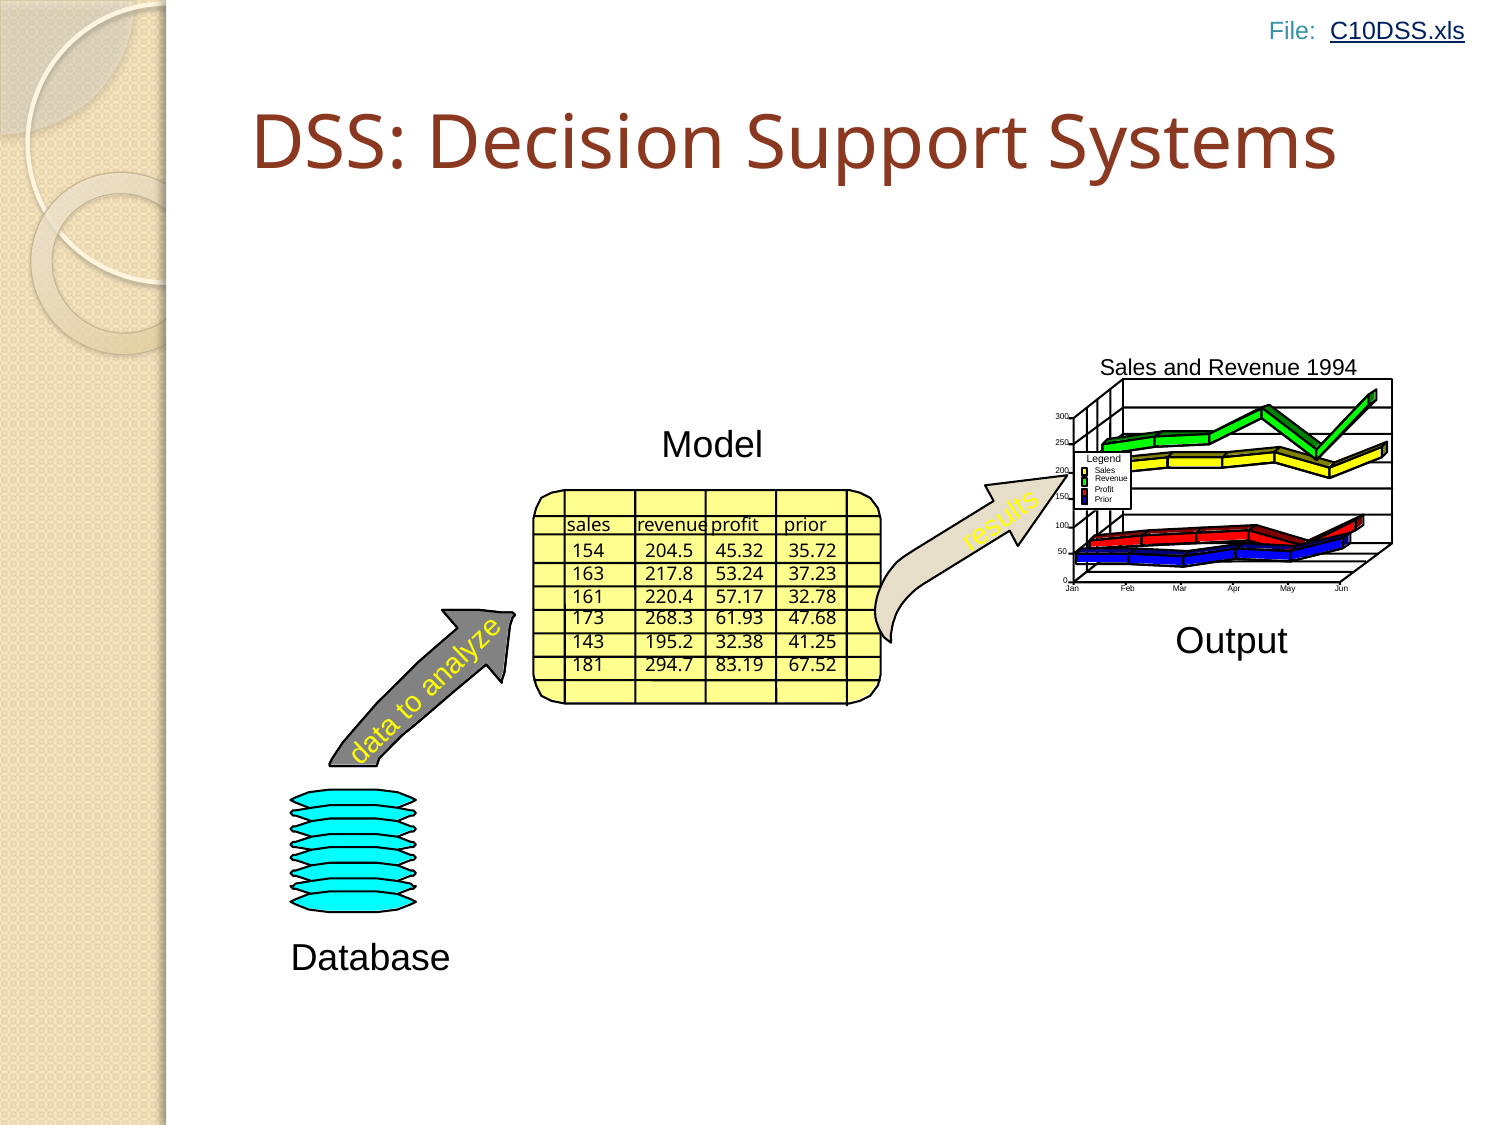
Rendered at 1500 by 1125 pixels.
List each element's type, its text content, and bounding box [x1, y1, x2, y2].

text_box [1123, 378, 1393, 407]
text_box 100 [1040, 515, 1085, 536]
text_box May [1264, 577, 1311, 598]
text_box Profit [1079, 478, 1130, 499]
text_box 195.2 [630, 621, 700, 645]
text_box [847, 517, 881, 534]
text_box [852, 657, 881, 680]
text_box [1073, 527, 1086, 545]
text_box [1322, 521, 1355, 538]
text_box [1275, 521, 1345, 539]
text_box Feb [1105, 577, 1151, 598]
text_box [533, 634, 556, 656]
text_box Jan [1050, 577, 1095, 598]
text_box [290, 847, 416, 865]
text_box [1087, 426, 1097, 443]
text_box [1367, 407, 1393, 411]
text_box [852, 587, 880, 609]
text_box File: C10DSS.xls [1253, 7, 1481, 53]
text_box 161 [556, 577, 620, 598]
text_box 32.78 [773, 577, 852, 598]
text_box 268.3 [630, 598, 700, 621]
text_box Jun [1319, 577, 1364, 598]
text_box [1137, 433, 1296, 454]
text_box [1087, 379, 1123, 433]
text_box [620, 610, 630, 633]
text_box [1196, 531, 1248, 543]
text_box [1105, 437, 1154, 449]
text_box [1083, 554, 1378, 583]
text_box 154 [556, 530, 620, 554]
text_box Sales and Revenue 1994 [1084, 345, 1373, 388]
text_box [1141, 533, 1196, 545]
text_box [1154, 431, 1209, 437]
text_box [1261, 408, 1316, 459]
text_box [1252, 419, 1266, 424]
text_box [852, 634, 881, 656]
text_box [1193, 489, 1393, 514]
text_box 250 [1040, 431, 1085, 452]
text_box Mar [1157, 577, 1203, 598]
text_box [636, 683, 705, 704]
text_box [852, 564, 881, 586]
text_box [847, 490, 880, 516]
text_box [636, 490, 705, 504]
text_box [1087, 525, 1097, 542]
text_box 83.19 [700, 645, 773, 683]
text_box 35.72 [773, 530, 852, 554]
text_box [1137, 452, 1170, 461]
text_box [1111, 514, 1360, 533]
text_box 181 [556, 645, 620, 683]
text_box [1077, 554, 1128, 564]
text_box data to analyze [323, 591, 524, 787]
text_box [1128, 543, 1235, 550]
text_box [620, 657, 630, 680]
text_box [1290, 539, 1342, 561]
text_box [1329, 442, 1384, 468]
text_box [777, 490, 846, 516]
text_box Prior [1079, 489, 1128, 510]
text_box [482, 644, 508, 683]
title DSS: Decision Support Systems [235, 45, 1466, 233]
text_box Legend [1071, 445, 1137, 471]
text_box [1345, 408, 1393, 433]
text_box [1167, 458, 1222, 467]
text_box [777, 683, 846, 704]
text_box [1167, 452, 1225, 458]
text_box [1098, 417, 1110, 442]
text_box results [937, 464, 1062, 573]
text_box [1073, 562, 1086, 572]
text_box 163 [556, 554, 620, 577]
text_box [290, 805, 416, 821]
text_box [875, 535, 958, 643]
text_box [1274, 446, 1333, 468]
text_box sales [551, 504, 622, 543]
text_box [1234, 423, 1279, 433]
text_box 50 [1042, 541, 1083, 562]
text_box [1329, 448, 1381, 478]
text_box 200 [1040, 460, 1073, 481]
text_box [1183, 543, 1240, 557]
text_box 150 [1055, 486, 1073, 507]
text_box Database [275, 925, 466, 986]
text_box [1209, 410, 1261, 444]
text_box [533, 517, 551, 534]
text_box [706, 683, 776, 704]
text_box [1342, 532, 1351, 549]
text_box [1178, 463, 1393, 488]
text_box 173 [556, 598, 620, 621]
text_box [533, 563, 556, 586]
text_box Sales [1079, 460, 1131, 468]
text_box [1316, 395, 1368, 457]
text_box [1090, 536, 1141, 548]
text_box [290, 878, 416, 894]
text_box [1368, 389, 1377, 405]
text_box [329, 760, 338, 767]
text_box [1351, 515, 1393, 543]
text_box [1128, 554, 1183, 566]
text_box [1098, 524, 1109, 533]
text_box [290, 818, 416, 837]
text_box [534, 490, 564, 516]
text_box 57.17 [700, 577, 773, 598]
text_box [1090, 530, 1146, 541]
text_box [1329, 543, 1393, 554]
text_box 300 [1040, 405, 1085, 426]
text_box [1321, 434, 1393, 462]
text_box [1274, 453, 1329, 477]
text_box 67.52 [773, 645, 852, 683]
text_box [1308, 518, 1355, 541]
text_box [1098, 511, 1110, 525]
text_box [1248, 525, 1307, 544]
text_box [1128, 489, 1132, 510]
text_box [1355, 514, 1364, 531]
text_box [1248, 531, 1295, 545]
text_box [1098, 524, 1110, 534]
text_box revenue [622, 504, 695, 543]
text_box [565, 490, 635, 504]
text_box [852, 535, 881, 563]
text_box [842, 517, 846, 530]
text_box 37.23 [773, 554, 852, 577]
text_box [1073, 511, 1086, 517]
text_box profit [695, 504, 768, 530]
text_box 47.68 [773, 598, 852, 621]
text_box [620, 563, 630, 586]
text_box 53.24 [700, 554, 773, 577]
text_box [1154, 434, 1209, 446]
text_box [1128, 548, 1187, 557]
text_box [1274, 407, 1354, 420]
text_box [533, 587, 556, 609]
text_box [620, 634, 630, 656]
text_box [1102, 431, 1159, 445]
text_box 45.32 [700, 530, 773, 554]
text_box [290, 789, 416, 808]
text_box [985, 482, 1006, 494]
text_box 220.4 [630, 577, 700, 598]
text_box 143 [556, 621, 620, 645]
text_box Revenue [1079, 468, 1144, 489]
text_box [852, 610, 880, 633]
text_box [533, 657, 556, 680]
text_box [441, 609, 469, 624]
text_box [290, 834, 416, 850]
text_box 41.25 [773, 621, 852, 645]
text_box 217.8 [630, 554, 700, 577]
text_box [534, 681, 564, 704]
text_box [533, 610, 556, 633]
text_box [1087, 511, 1097, 526]
text_box [565, 681, 635, 704]
text_box [533, 535, 556, 562]
text_box [1073, 471, 1079, 510]
text_box Output [1160, 608, 1303, 669]
text_box Apr [1212, 577, 1256, 598]
text_box [1381, 441, 1388, 458]
text_box Model [646, 412, 779, 473]
text_box [1083, 548, 1133, 554]
text_box [1133, 463, 1308, 493]
text_box [1043, 475, 1068, 495]
text_box [1309, 433, 1329, 442]
text_box [1196, 525, 1253, 533]
text_box [1073, 408, 1086, 434]
text_box [706, 490, 776, 504]
text_box [1235, 549, 1290, 561]
text_box [1261, 404, 1321, 449]
text_box [1291, 413, 1348, 433]
text_box [1183, 549, 1235, 566]
text_box 61.93 [700, 598, 773, 621]
text_box 0 [1048, 569, 1083, 590]
text_box [847, 681, 880, 704]
text_box [1141, 527, 1200, 536]
text_box [290, 862, 416, 881]
text_box [1111, 488, 1393, 523]
text_box [1290, 533, 1347, 551]
text_box prior [768, 504, 842, 530]
text_box 32.38 [700, 621, 773, 645]
text_box [1285, 446, 1307, 454]
text_box [1364, 514, 1393, 519]
text_box [1235, 543, 1294, 552]
text_box [290, 891, 416, 913]
text_box [1316, 401, 1376, 460]
text_box [1014, 527, 1032, 547]
text_box 204.5 [630, 530, 700, 554]
text_box [1222, 453, 1274, 467]
text_box [620, 543, 630, 562]
text_box [1363, 462, 1393, 466]
text_box [620, 587, 630, 609]
text_box [1111, 407, 1258, 437]
text_box [1337, 433, 1393, 441]
text_box [1137, 458, 1167, 470]
text_box [1222, 447, 1277, 458]
text_box 294.7 [630, 645, 700, 683]
